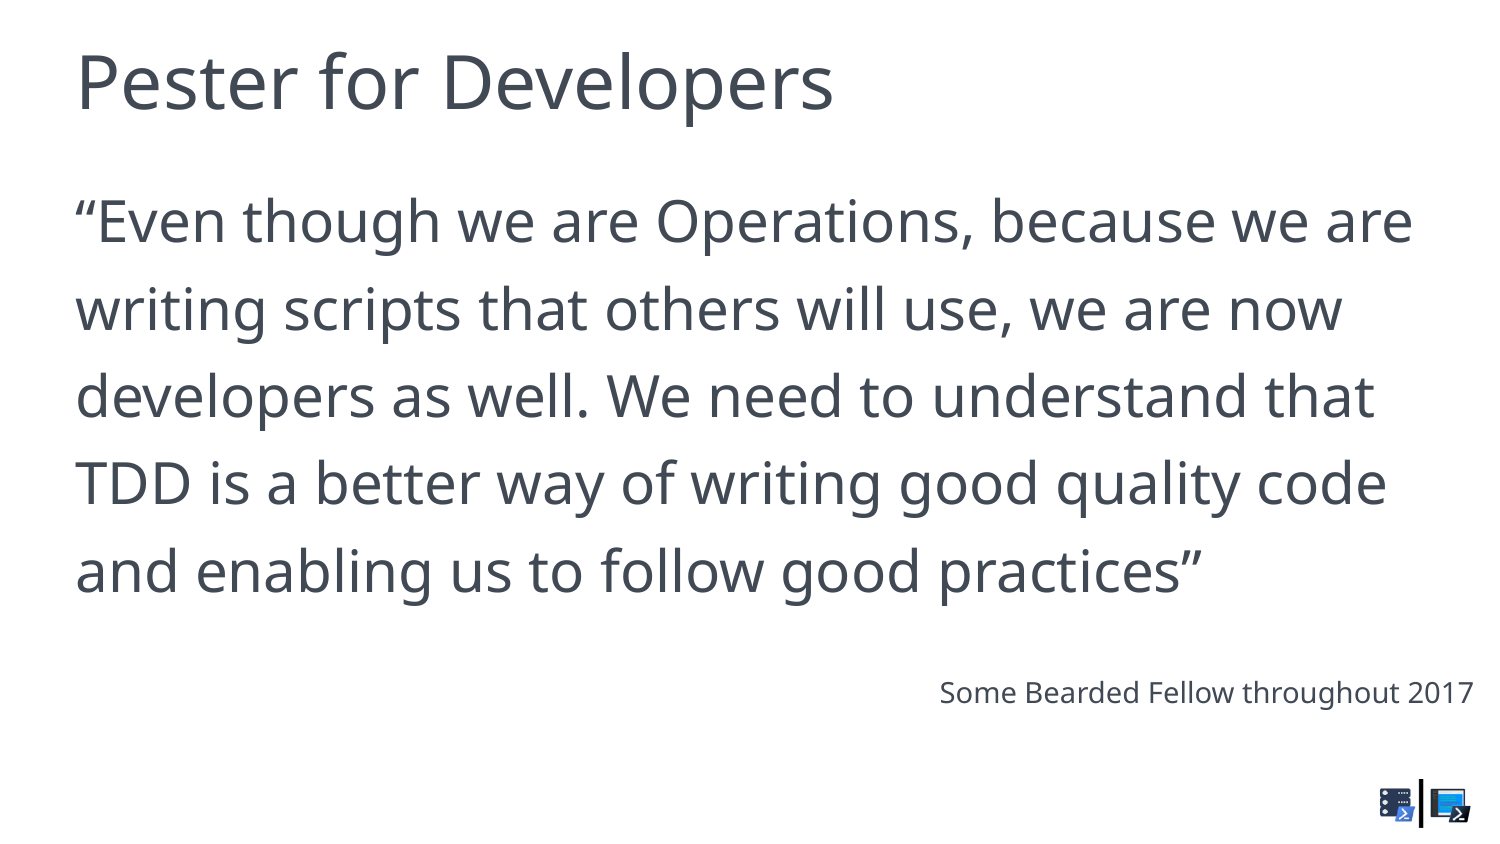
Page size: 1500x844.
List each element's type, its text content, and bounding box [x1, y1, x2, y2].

picture [1379, 787, 1471, 828]
text_box Pester for Developers [60, 44, 1411, 145]
text_box “Even though we are Operations, because we are writing scripts that others will use, we are now developers as well. We need to understand that TDD is a better way of writing good quality code and enabling us to follow good practices” Some Bearded Fellow throughout 2017 [60, 159, 1490, 787]
